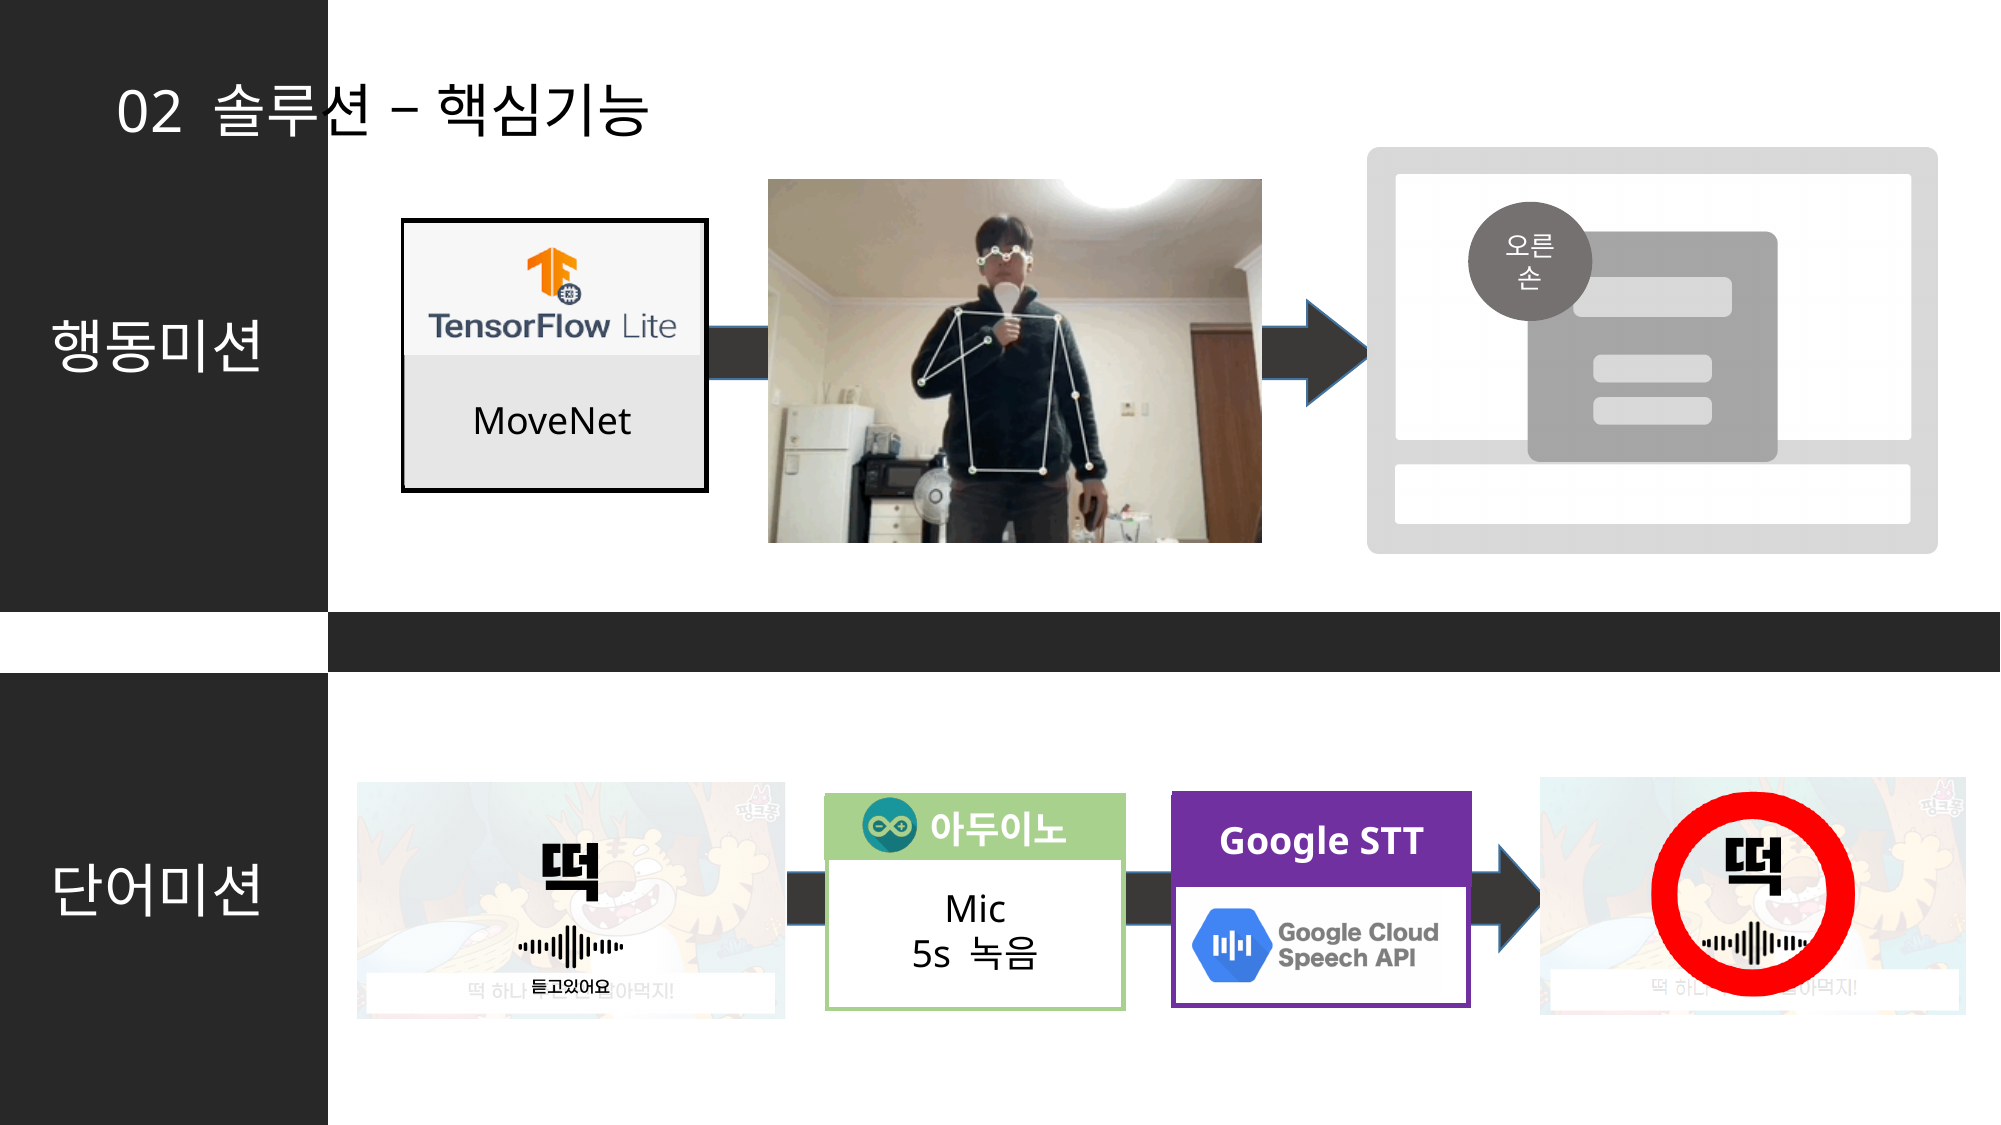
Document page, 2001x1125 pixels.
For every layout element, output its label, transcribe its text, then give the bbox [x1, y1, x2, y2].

picture [1367, 147, 1938, 554]
text_box [1126, 871, 1171, 926]
text_box [402, 220, 708, 492]
picture [768, 179, 1262, 543]
picture [1540, 777, 1966, 1015]
text_box [1471, 843, 1540, 954]
text_box [787, 871, 825, 926]
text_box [1173, 793, 1470, 1006]
text_box 02 솔루션 – 핵심기능 [328, 67, 1045, 152]
picture [0, 0, 2000, 1125]
text_box [1262, 298, 1367, 408]
picture [404, 223, 700, 355]
picture [357, 782, 787, 1019]
text_box MoveNet [403, 353, 701, 486]
text_box [708, 325, 768, 381]
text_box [826, 795, 1124, 1009]
